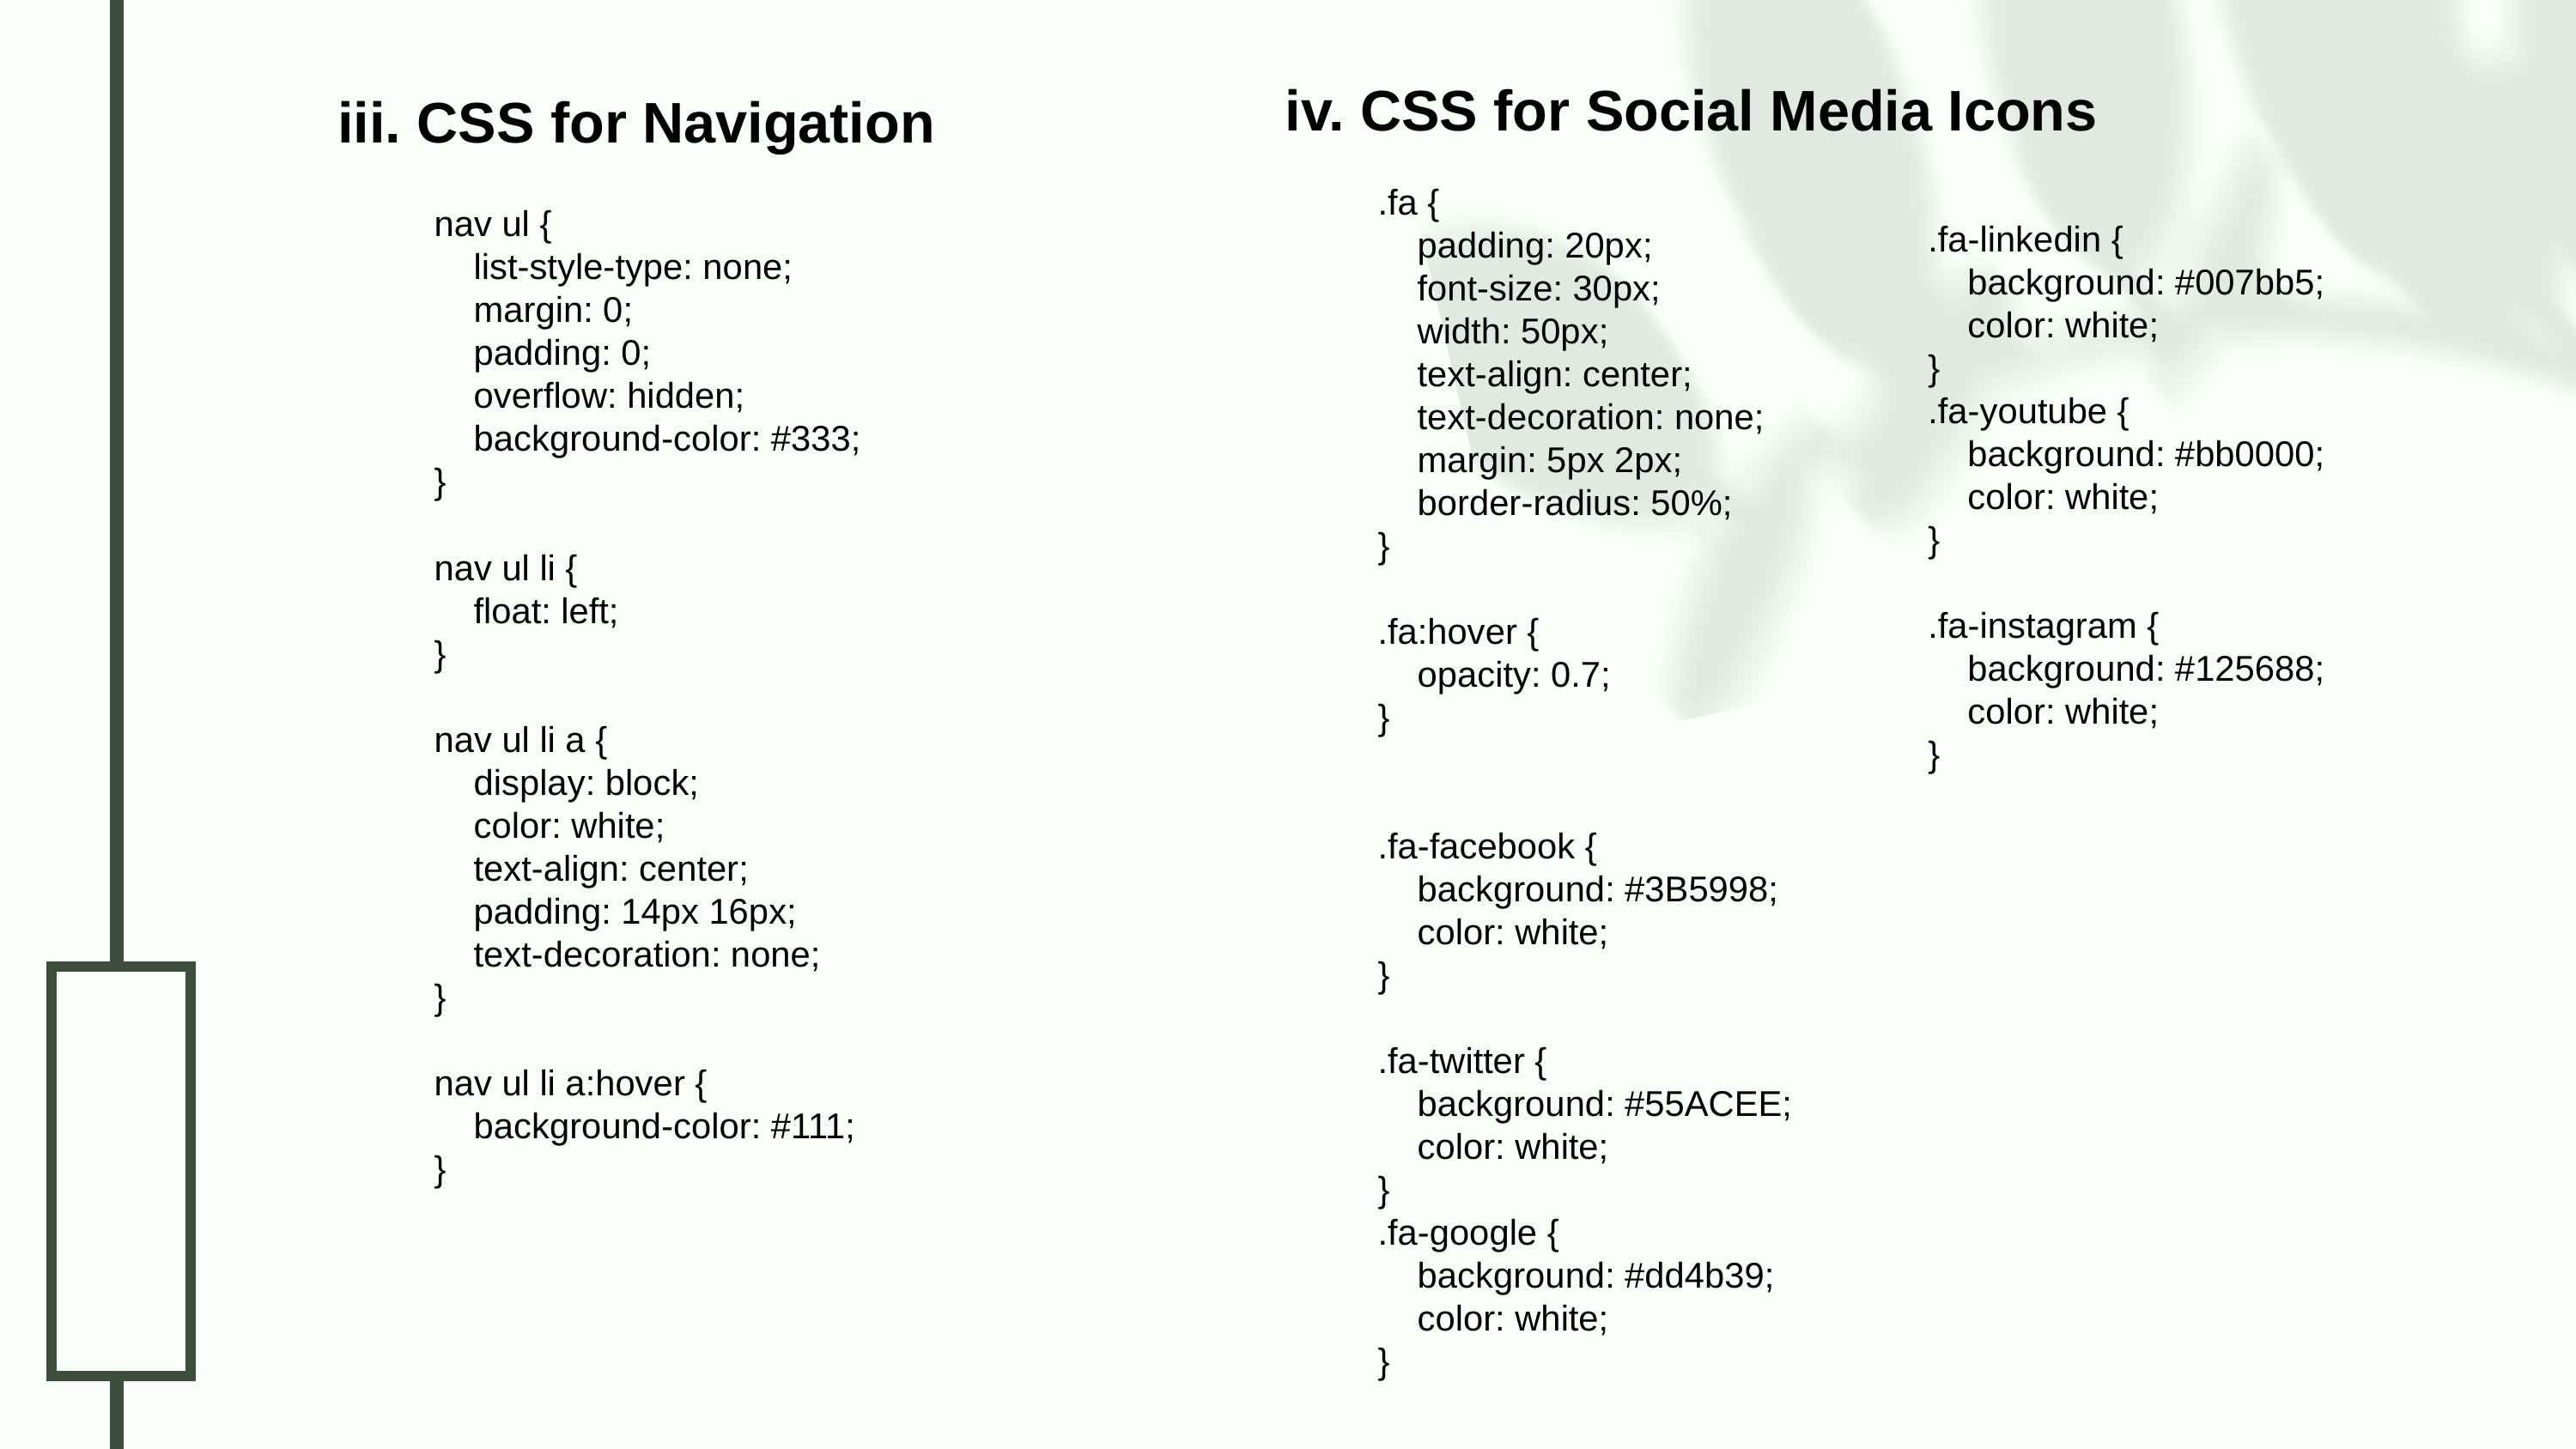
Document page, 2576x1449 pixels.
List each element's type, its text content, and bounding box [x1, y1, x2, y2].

text_box .fa { padding: 20px; font-size: 30px; width: 50px; text-align: center; text-decoration: none; margin: 5px 2px; border-radius: 50%; } .fa:hover { opacity: 0.7; } .fa-facebook { background: #3B5998; color: white; } .fa-twitter { background: #55ACEE; color: white; } .fa-google { background: #dd4b39; color: white; } [1364, 173, 1825, 1388]
text_box .fa-linkedin { background: #007bb5; color: white; } .fa-youtube { background: #bb0000; color: white; } .fa-instagram { background: #125688; color: white; } [1915, 209, 2399, 781]
text_box iii. CSS for Navigation [325, 79, 1156, 161]
text_box iv. CSS for Social Media Icons [1272, 67, 2193, 149]
text_box [1367, 0, 2576, 688]
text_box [51, 0, 191, 1449]
text_box nav ul { list-style-type: none; margin: 0; padding: 0; overflow: hidden; background-color: #333; } nav ul li { float: left; } nav ul li a { display: block; color: white; text-align: center; padding: 14px 16px; text-decoration: none; } nav ul li a:hover { background-color: #111; } [421, 194, 1364, 1195]
